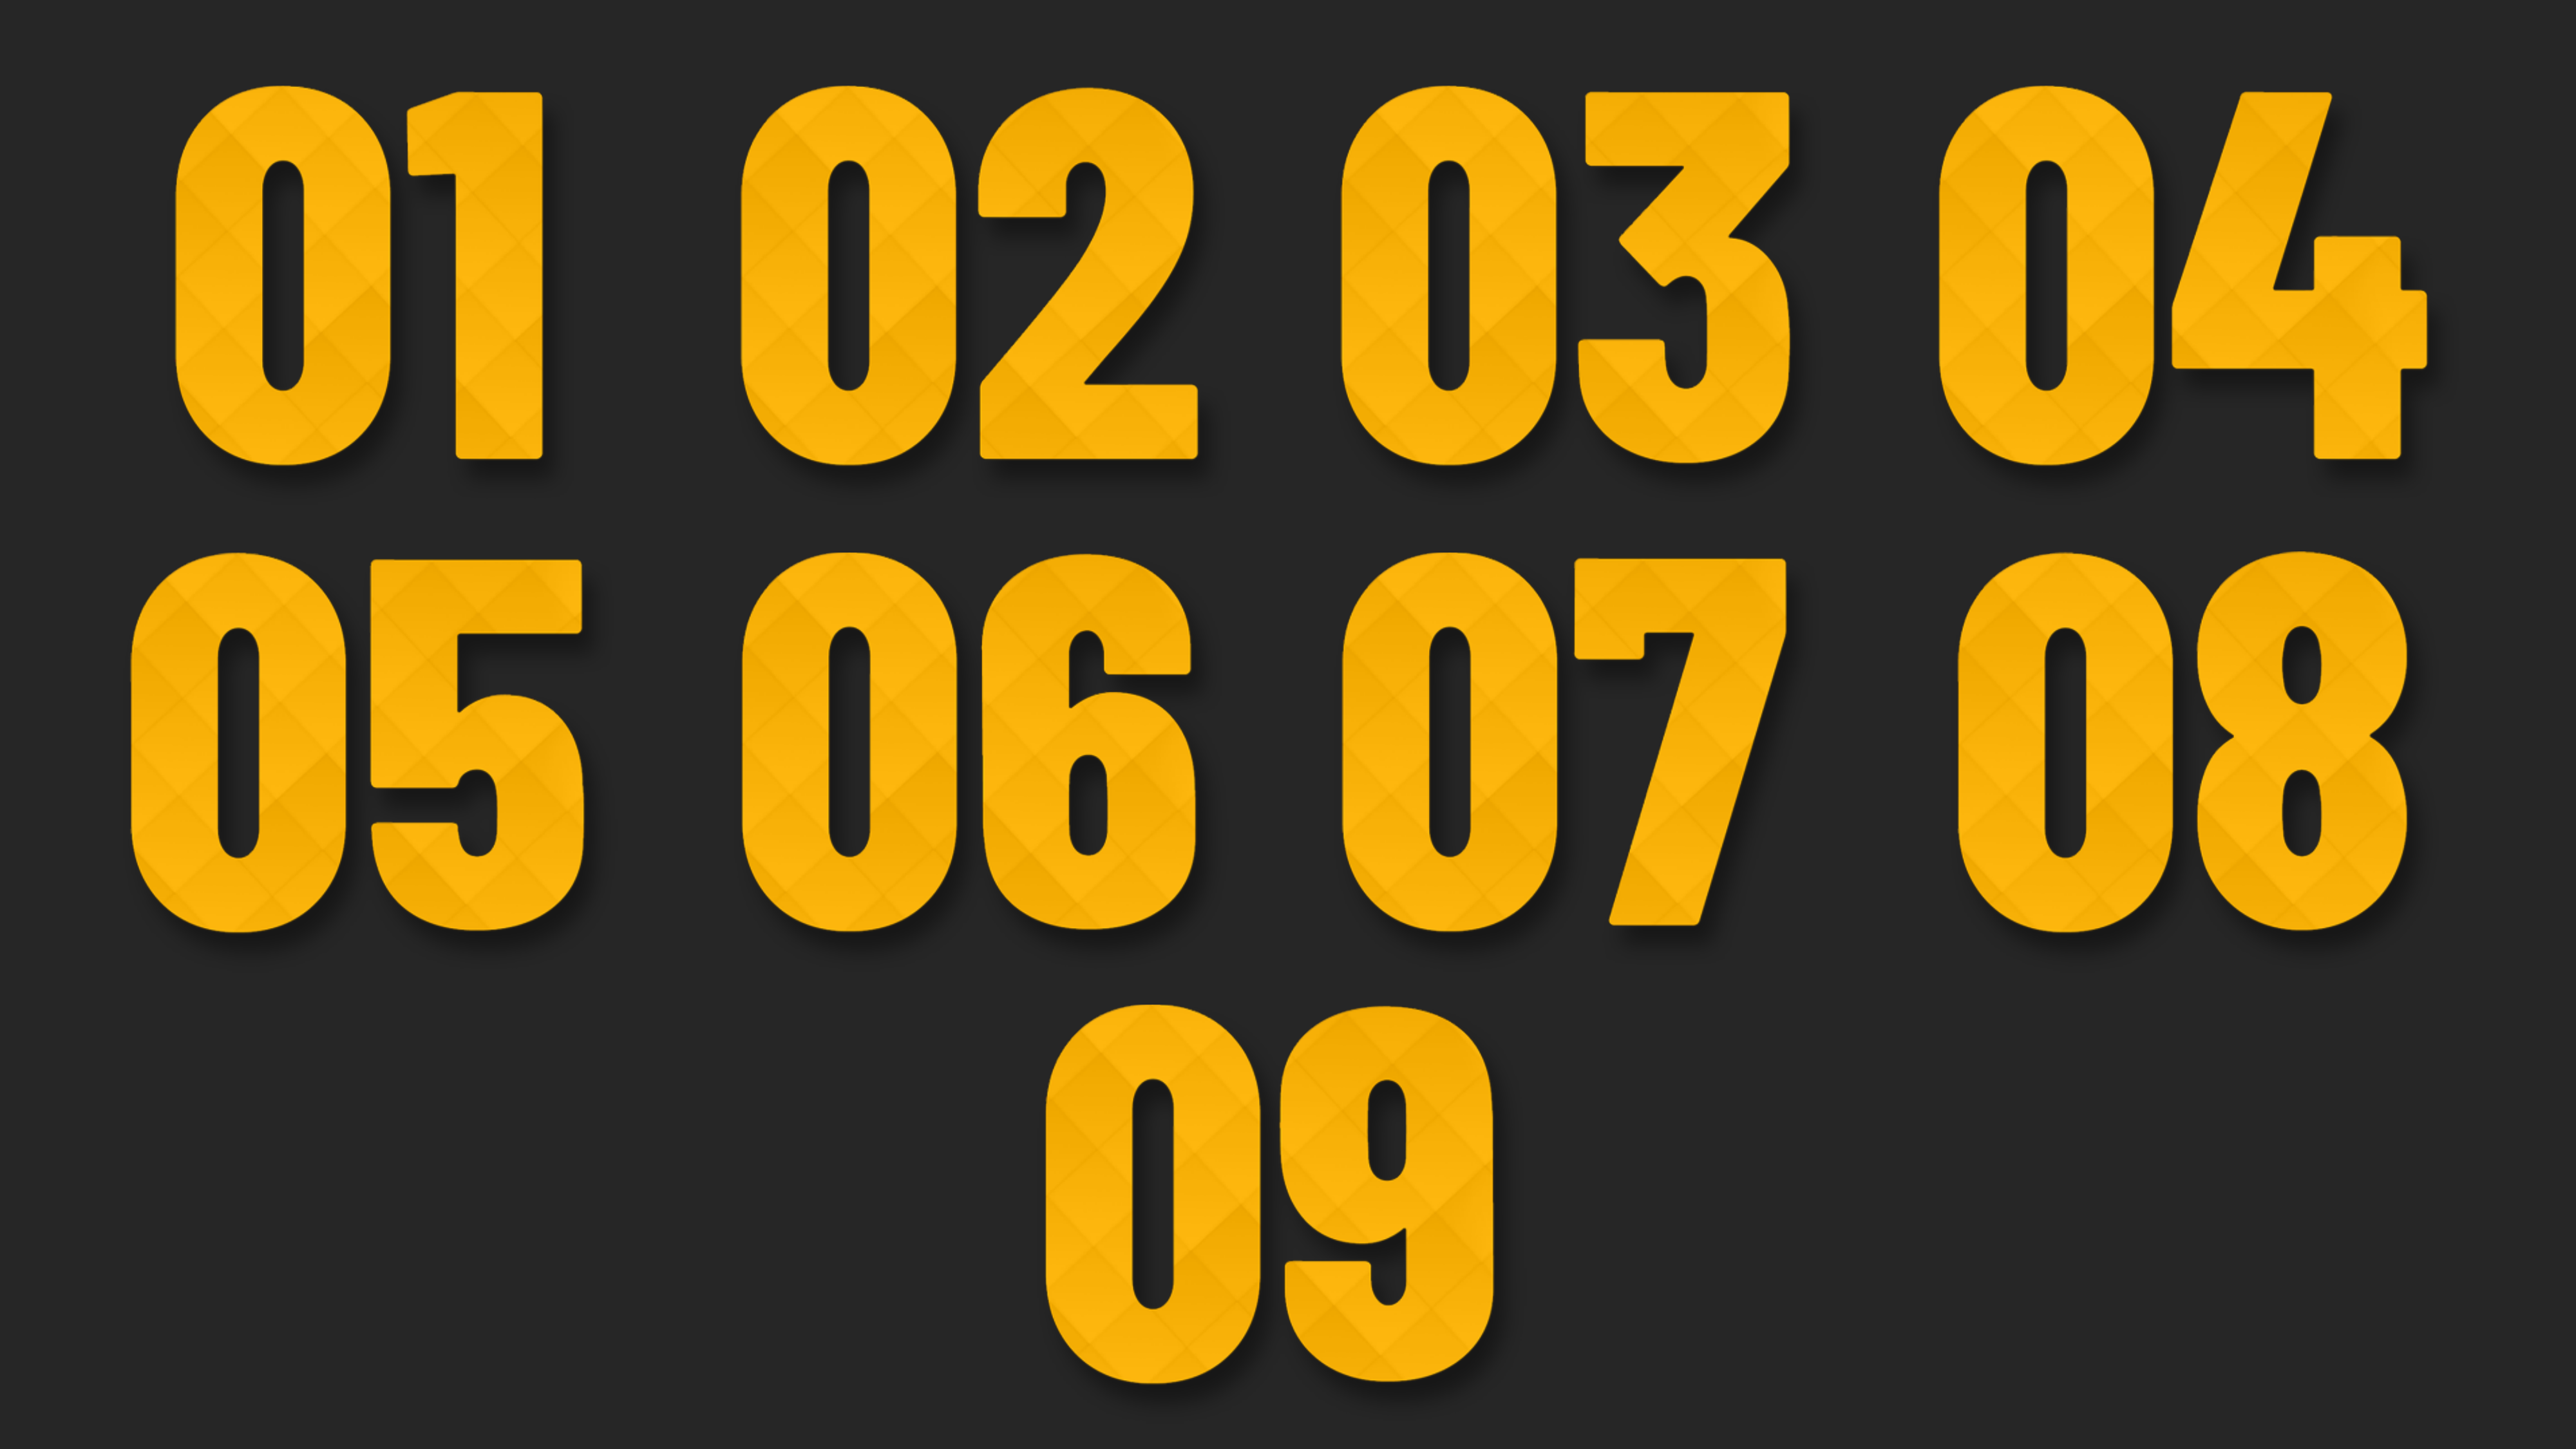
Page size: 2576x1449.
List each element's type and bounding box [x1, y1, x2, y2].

picture [167, 86, 574, 505]
picture [1950, 551, 2439, 973]
picture [1930, 86, 2459, 505]
picture [734, 86, 1231, 505]
picture [1333, 86, 1823, 505]
picture [1037, 1005, 1527, 1424]
picture [123, 552, 618, 973]
picture [1334, 553, 1820, 972]
picture [734, 553, 1229, 972]
